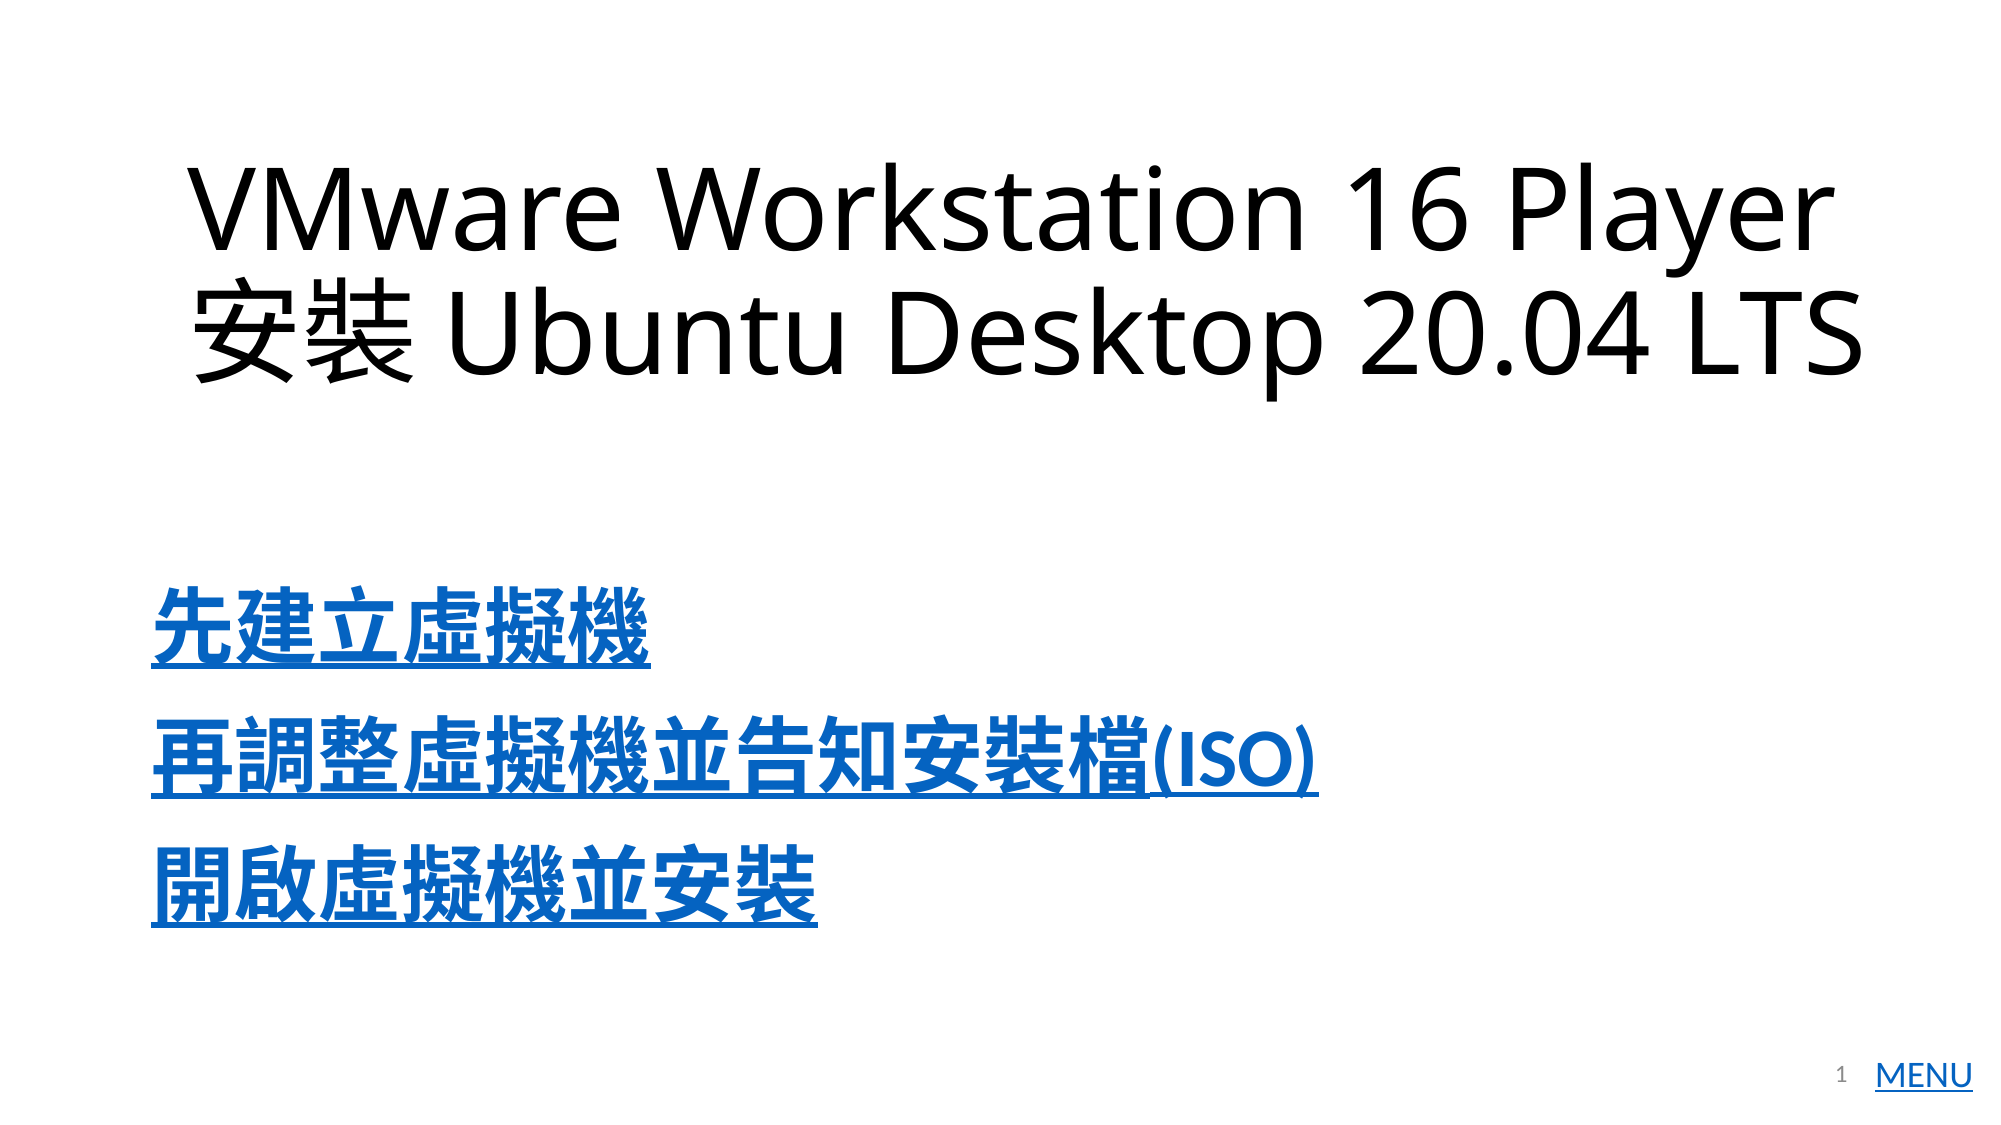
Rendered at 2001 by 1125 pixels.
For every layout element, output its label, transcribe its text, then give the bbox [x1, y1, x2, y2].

slide_number 1 [1412, 1042, 1863, 1103]
title VMware Workstation 16 Player 安裝Ubuntu Desktop 20.04 LTS [172, 143, 1898, 420]
list 先建立虛擬機 再調整虛擬機並告知安裝檔(ISO) 開啟虛擬機並安裝 [136, 566, 1862, 953]
